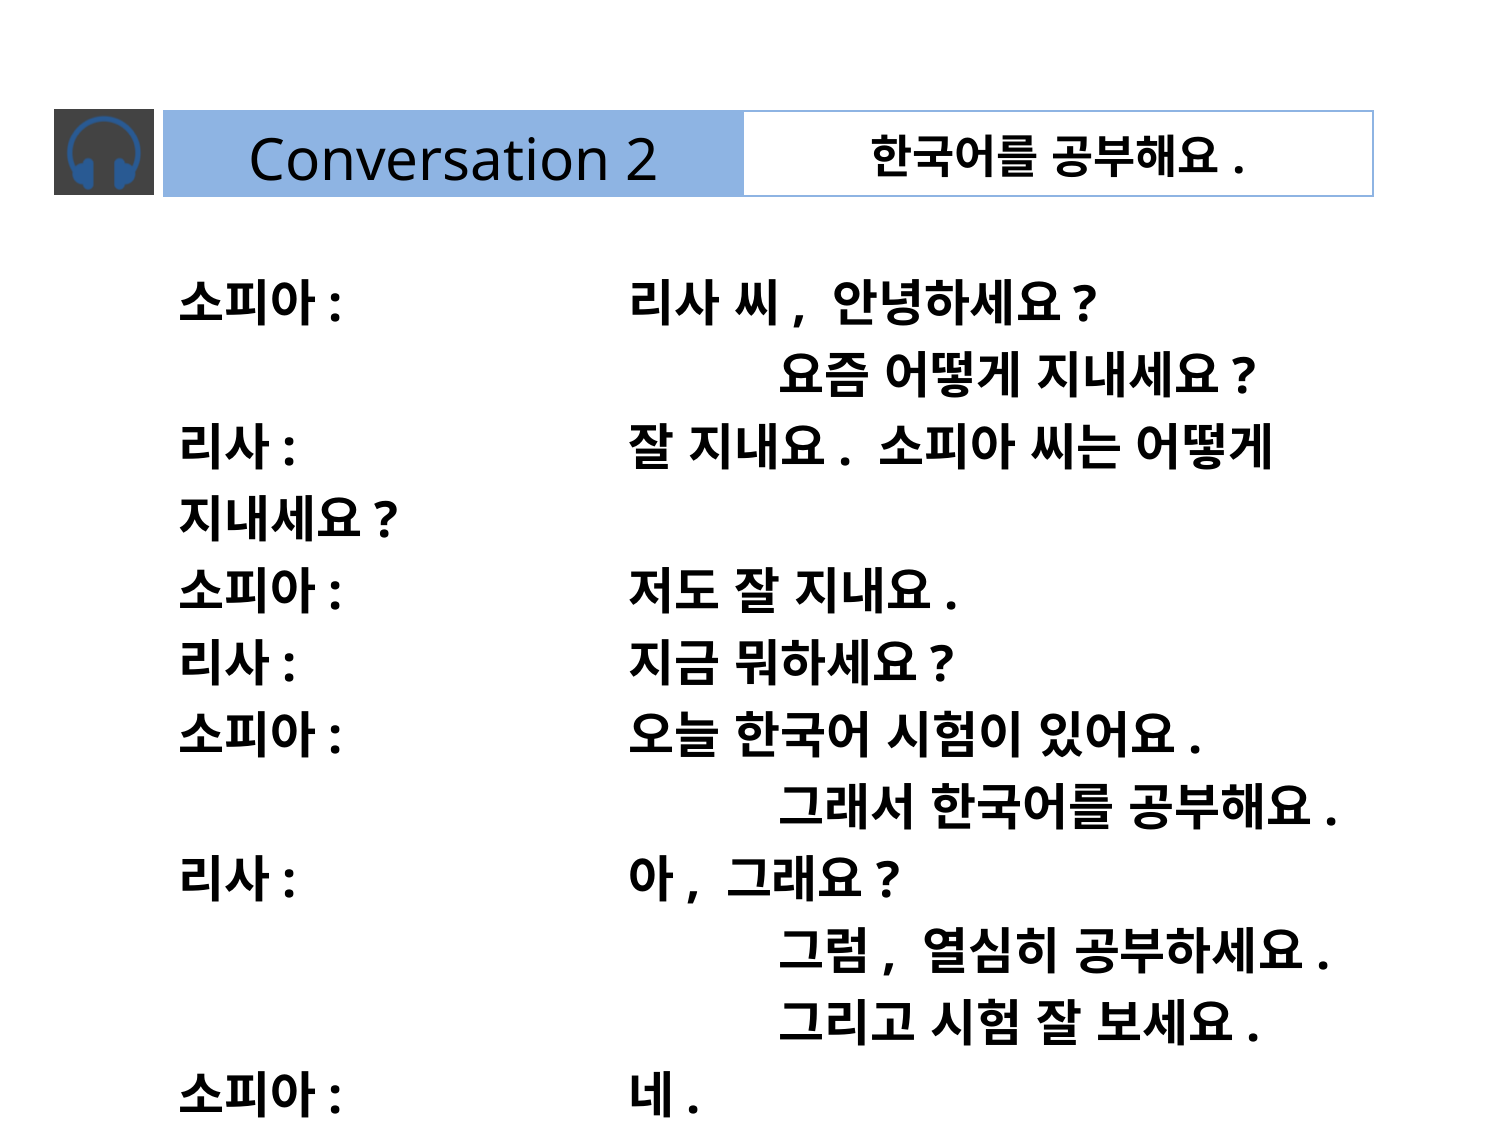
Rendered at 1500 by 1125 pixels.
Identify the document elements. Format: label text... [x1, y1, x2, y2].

text_box 소피아: 리사 씨, 안녕하세요? 요즘 어떻게 지내세요? 리사: 잘 지내요. 소피아 씨는 어떻게 지내세요? 소피아: 저도 잘 지내요. 리사: 지금 뭐하세요? 소피아: 오늘 한국어 시험이 있어요. 그래서 한국어를 공부해요. 리사: 아, 그래요? 그럼, 열심히 공부하세요. 그리고 시험 잘 보세요. 소피아: 네. [164, 251, 1459, 1125]
picture [53, 107, 156, 197]
table_header 한국어를 공부해요. [744, 112, 1372, 195]
table_header Conversation 2 [165, 112, 742, 195]
